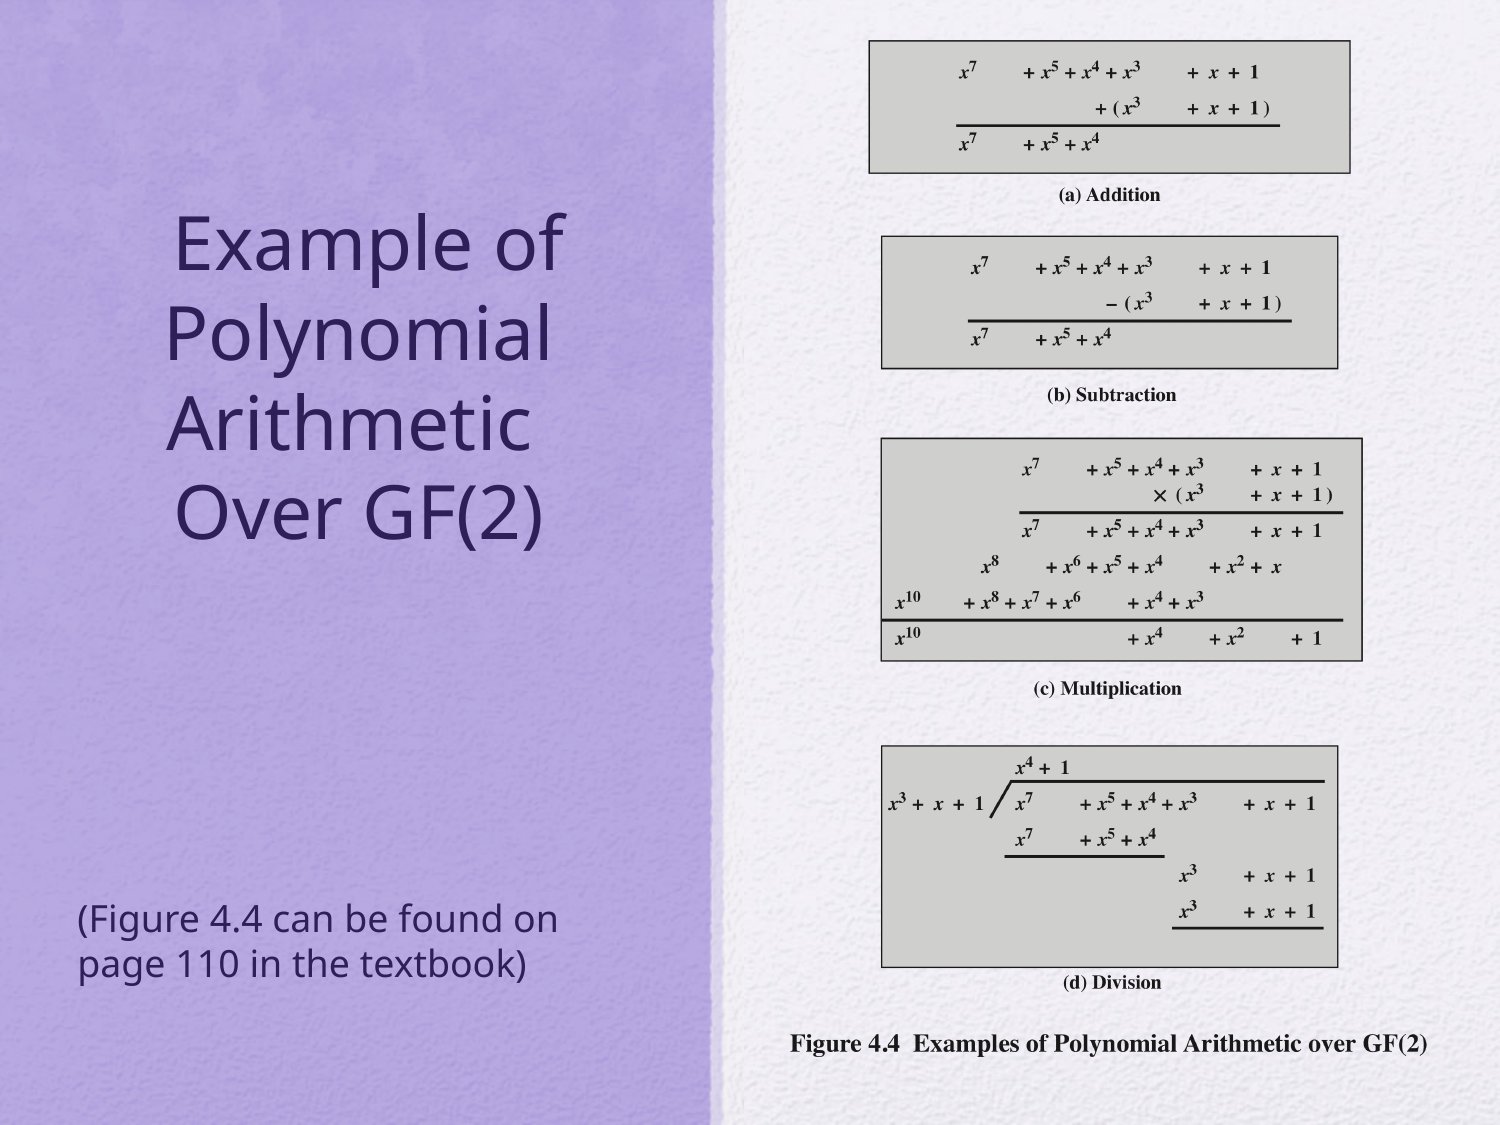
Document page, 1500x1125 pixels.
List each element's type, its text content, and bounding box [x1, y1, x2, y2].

picture [672, 0, 1500, 1125]
list (Figure 4.4 can be found on page 110 in the textbook) [62, 887, 656, 1125]
title Example of Polynomial Arithmetic Over GF(2) [62, 99, 656, 563]
